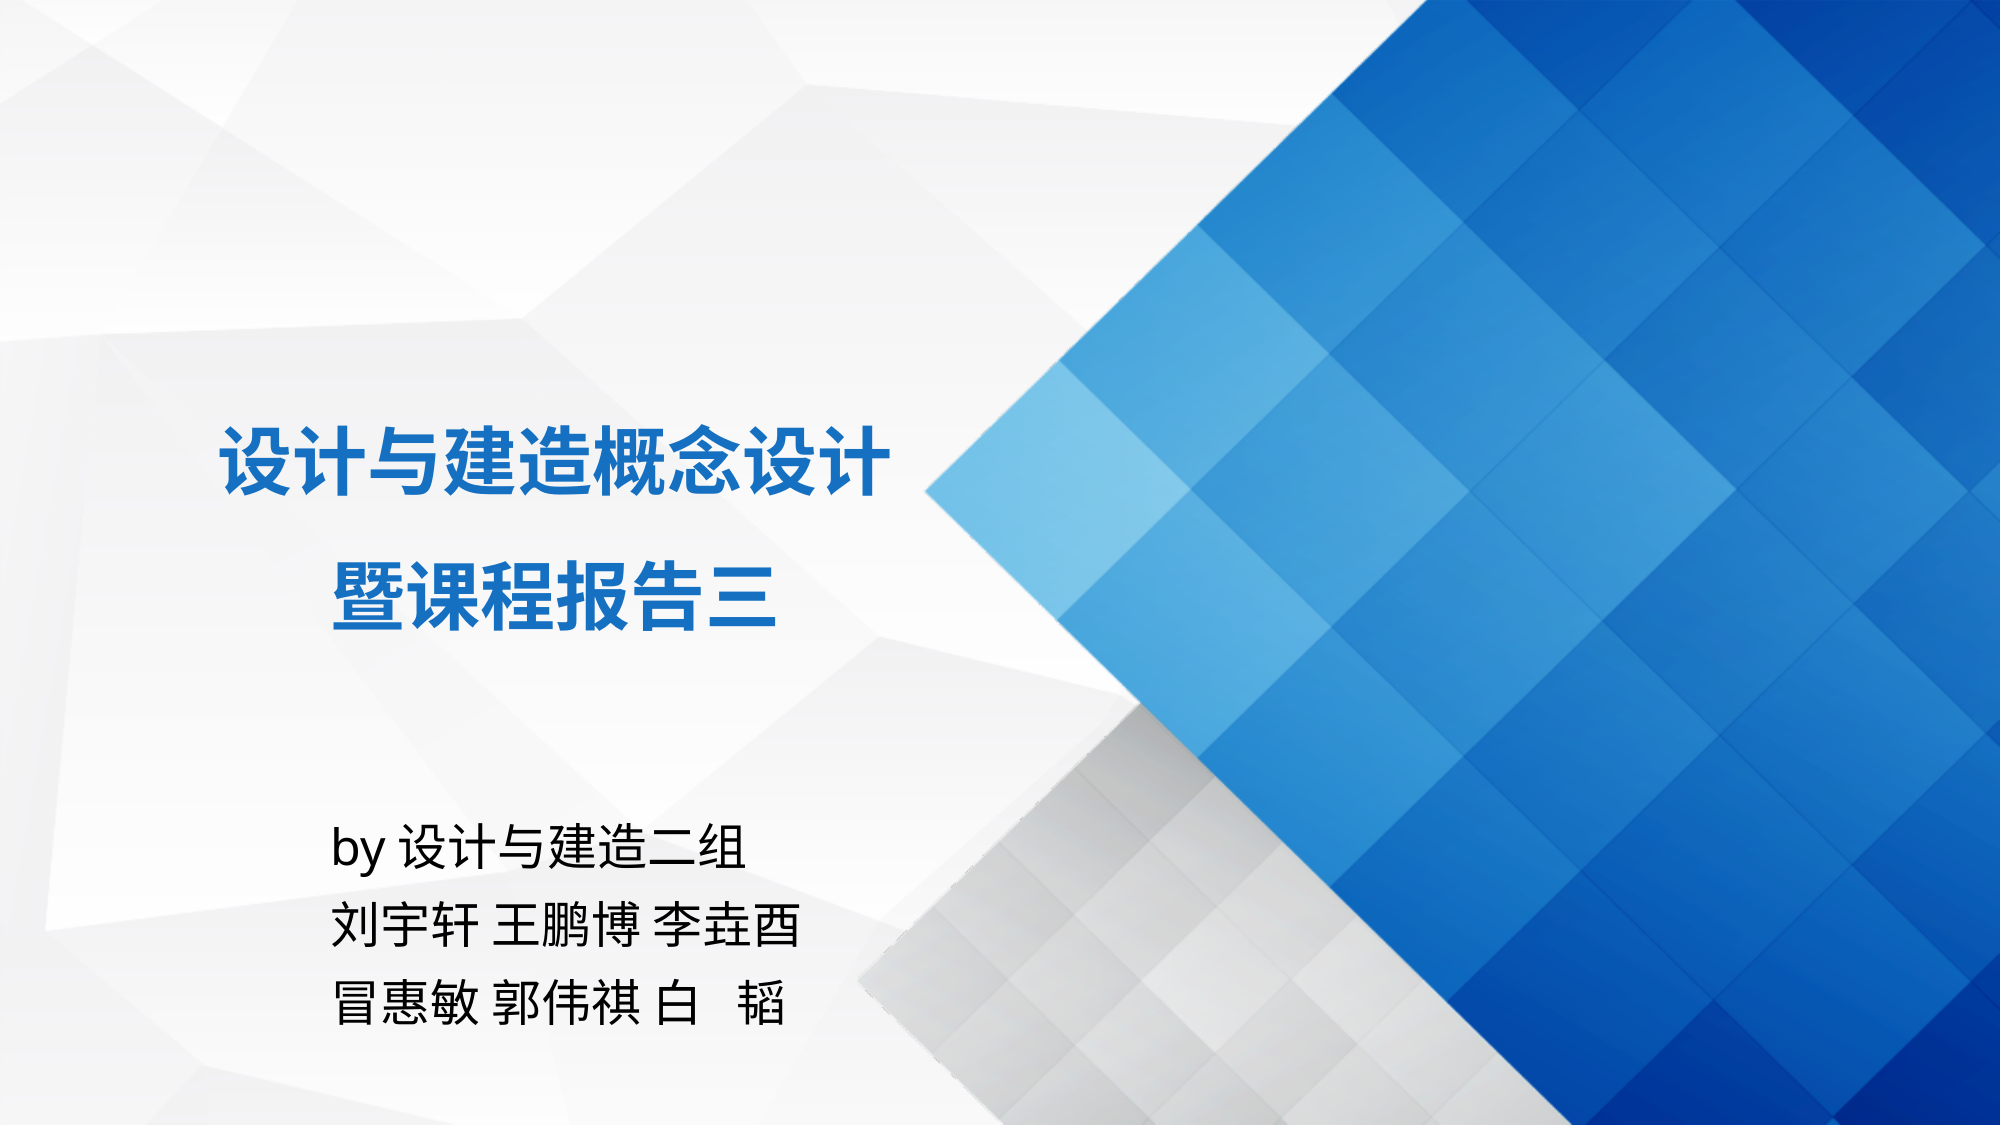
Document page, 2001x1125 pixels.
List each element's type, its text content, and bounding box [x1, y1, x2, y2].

picture [0, 0, 2000, 1125]
text_box 设计与建造概念设计 暨课程报告三 [58, 362, 1052, 648]
text_box by设计与建造二组 刘宇轩 王鹏博 李垚酉 冒惠敏 郭伟祺 白 韬 [315, 790, 830, 1040]
